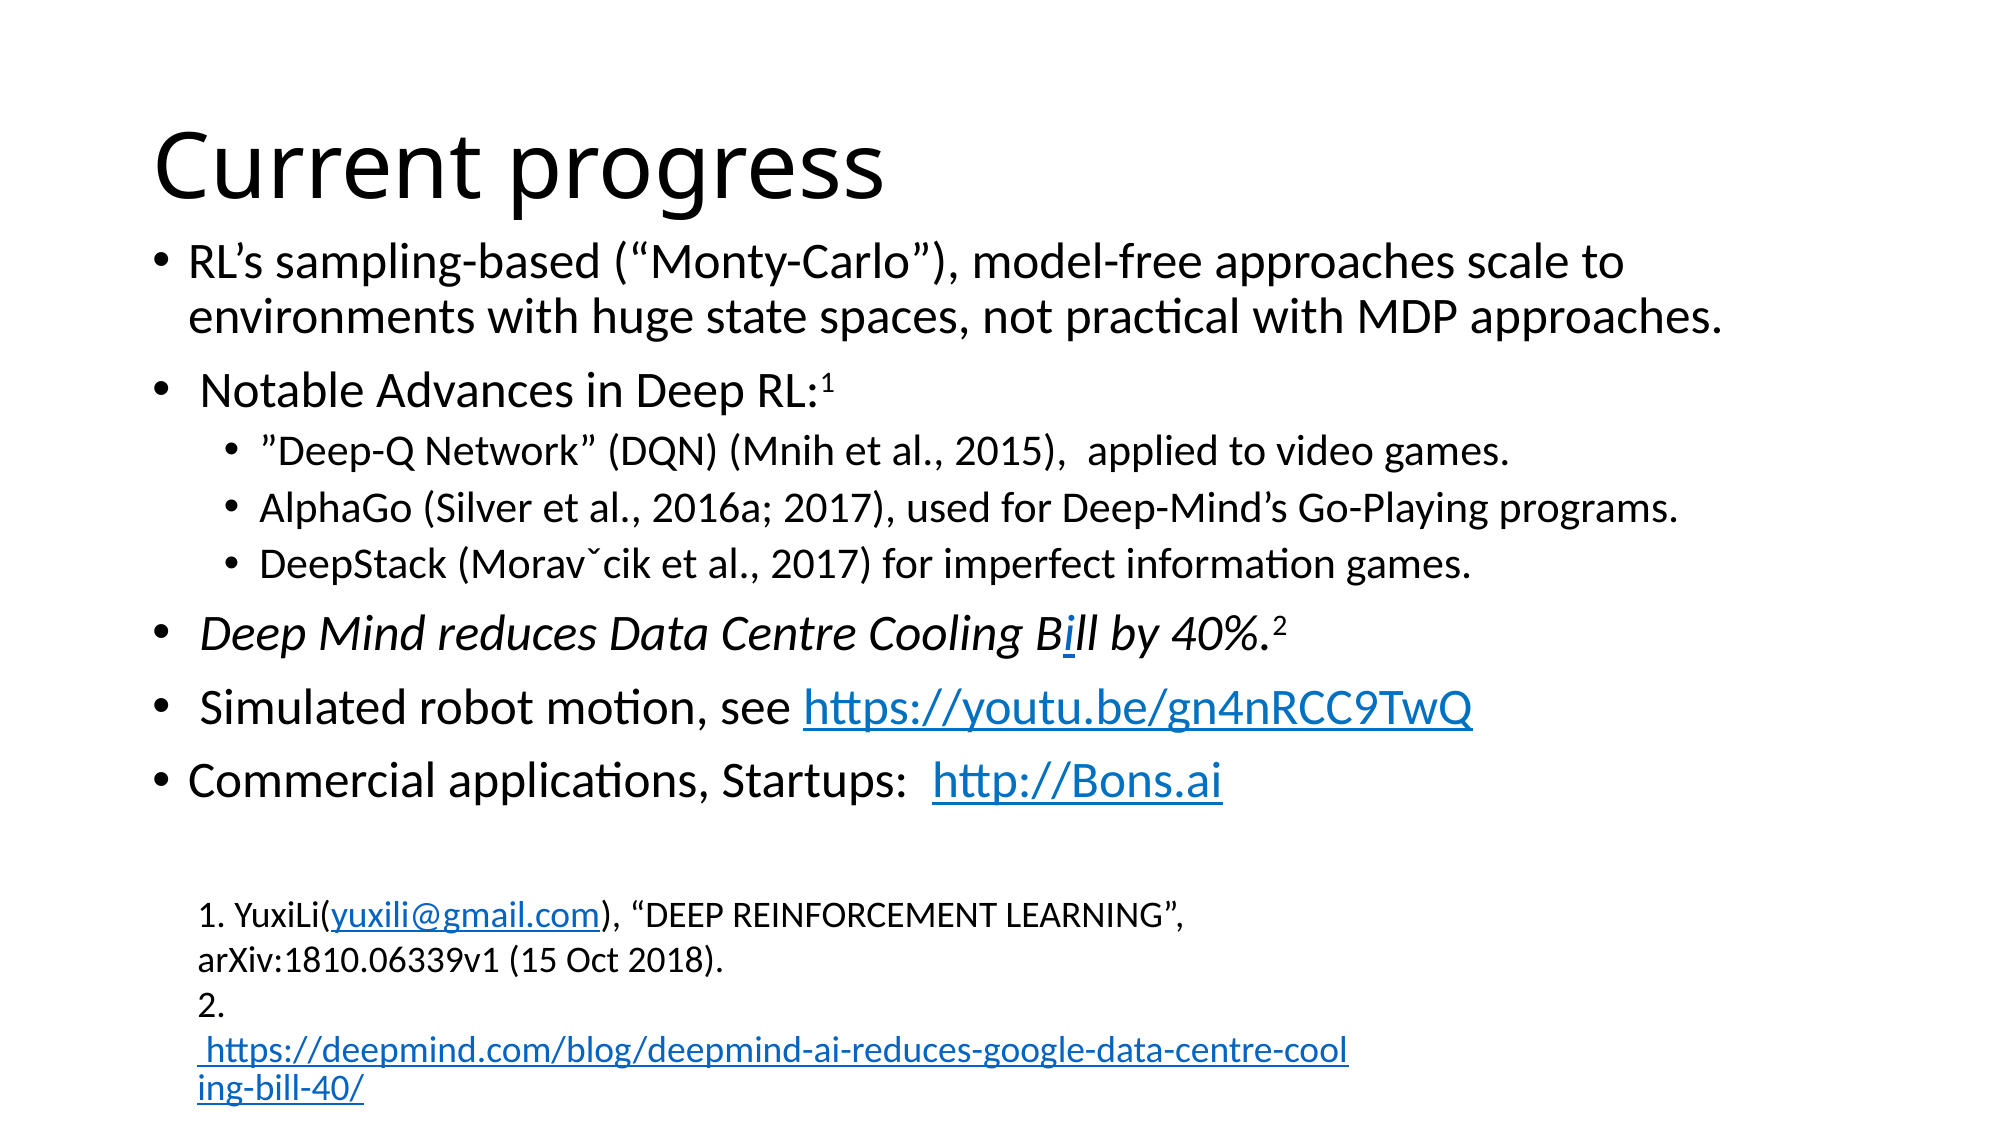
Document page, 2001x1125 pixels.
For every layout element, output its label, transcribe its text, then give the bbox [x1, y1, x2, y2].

title Current progress [137, 59, 1863, 226]
list RL’s sampling-based (“Monty-Carlo”), model-free approaches scale to environments with huge state spaces, not practical with MDP approaches. Notable Advances in Deep RL:1 ”Deep-Q Network” (DQN) (Mnih et al., 2015), applied to video games. AlphaGo (Silver et al., 2016a; 2017), used for Deep-Mind’s Go-Playing programs. DeepStack (Moravˇcik et al., 2017) for imperfect information games. Deep Mind reduces Data Centre Cooling Bill by 40%.2 Simulated robot motion, see https://youtu.be/gn4nRCC9TwQ Commercial applications, Startups: http://Bons.ai [137, 226, 1863, 825]
text_box 1. YuxiLi(yuxili@gmail.com), “DEEP REINFORCEMENT LEARNING”, arXiv:1810.06339v1 (15 Oct 2018). 2. https://deepmind.com/blog/deepmind-ai-reduces-google-data-centre-cooling-bill-40/ [182, 882, 1372, 1125]
